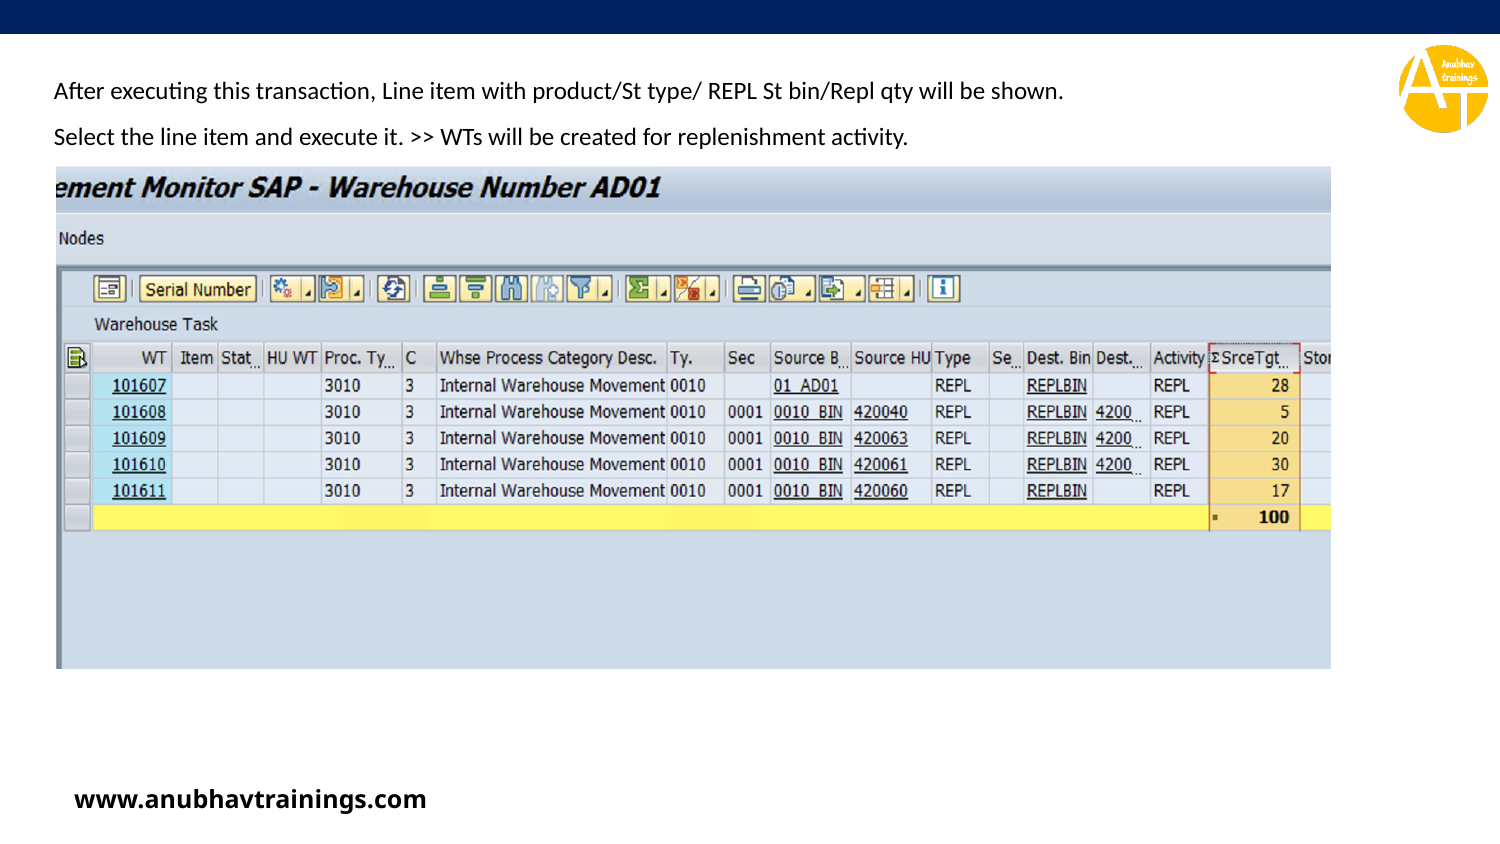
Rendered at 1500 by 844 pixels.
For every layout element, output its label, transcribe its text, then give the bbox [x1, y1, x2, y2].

picture [1390, 39, 1493, 140]
text_box After executing this transaction, Line item with product/St type/ REPL St bin/Repl qty will be shown. Select the line item and execute it. >> WTs will be created for replenishment activity. [38, 59, 1304, 166]
picture [56, 166, 1332, 669]
text_box www.anubhavtrainings.com [13, 776, 489, 822]
